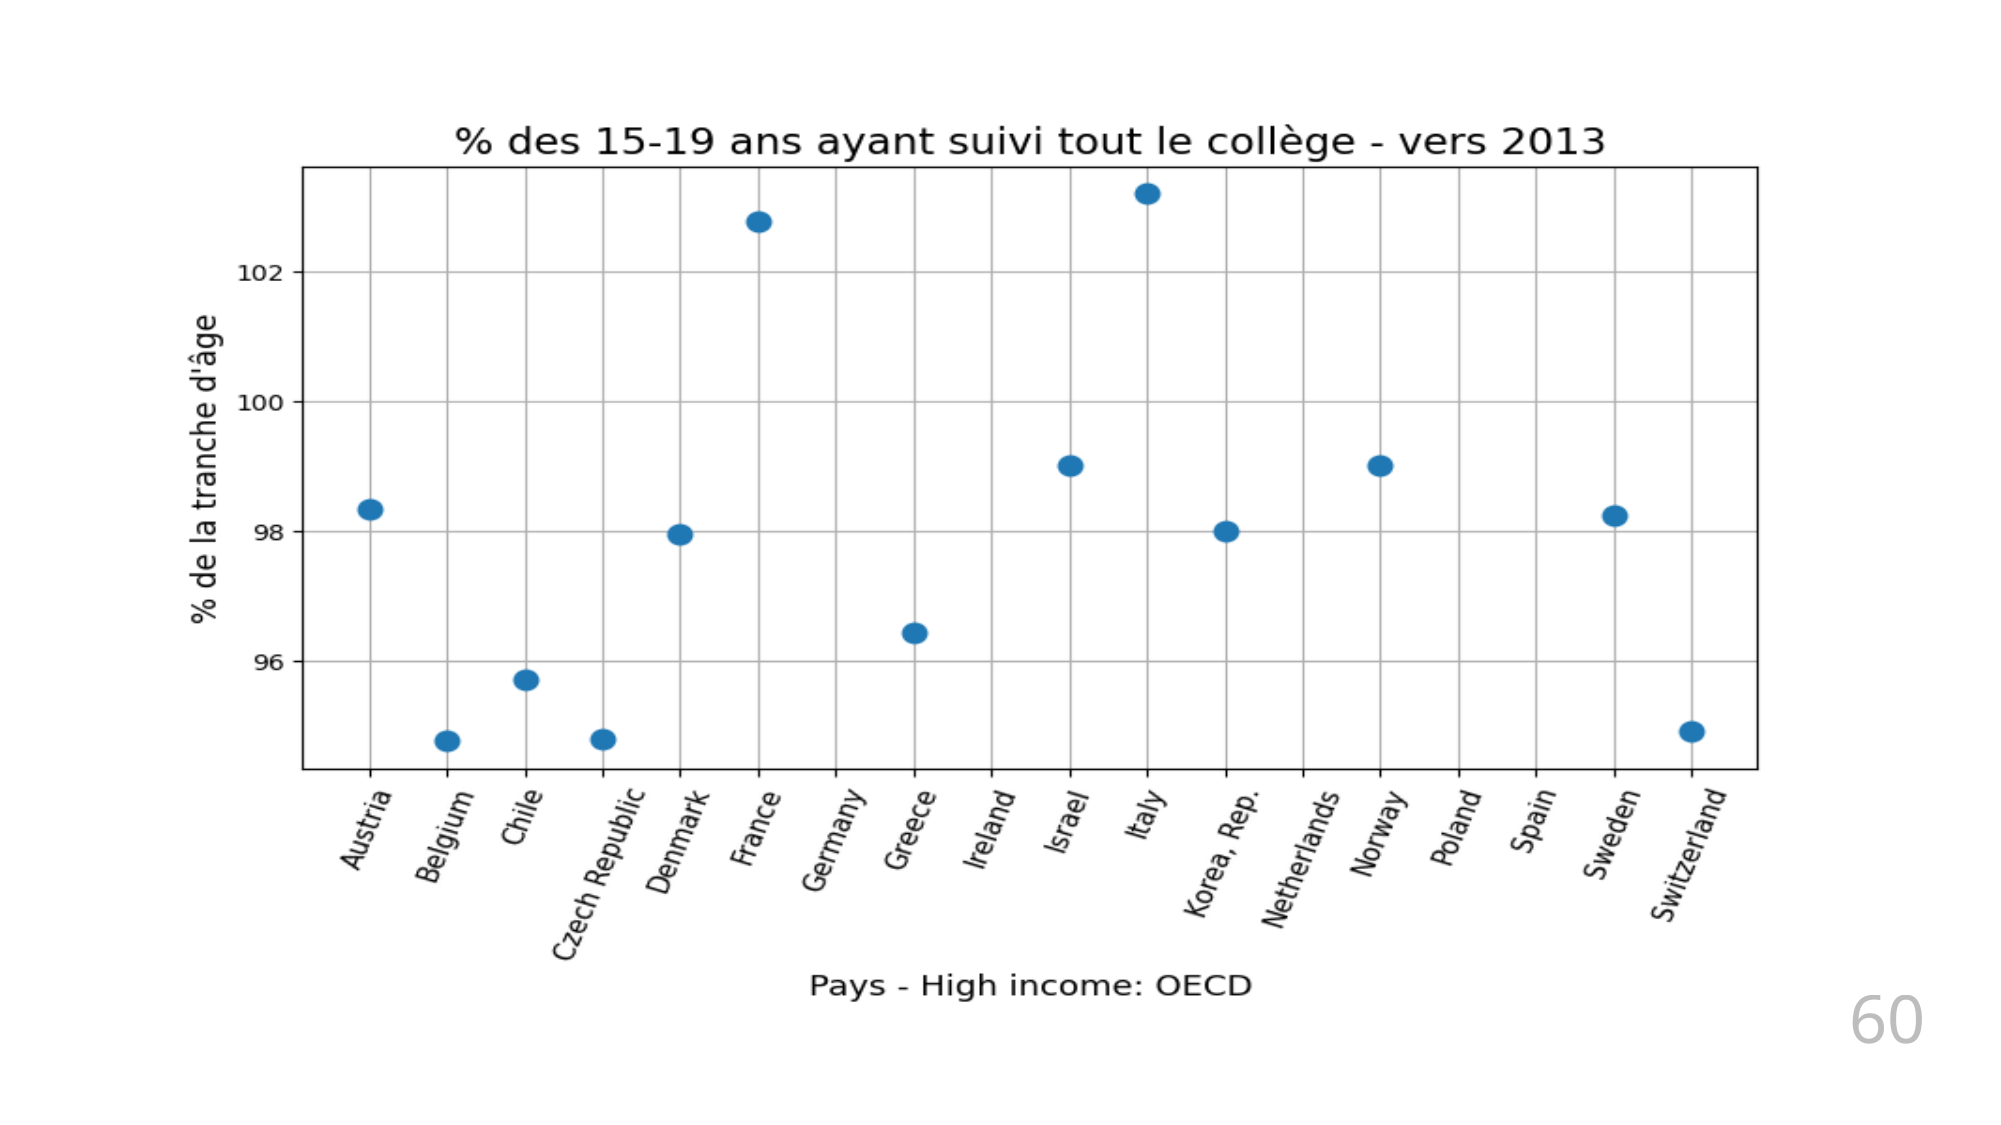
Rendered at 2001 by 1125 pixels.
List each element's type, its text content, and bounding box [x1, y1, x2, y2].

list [171, 109, 1776, 1017]
slide_number 60 [1437, 963, 1941, 1076]
